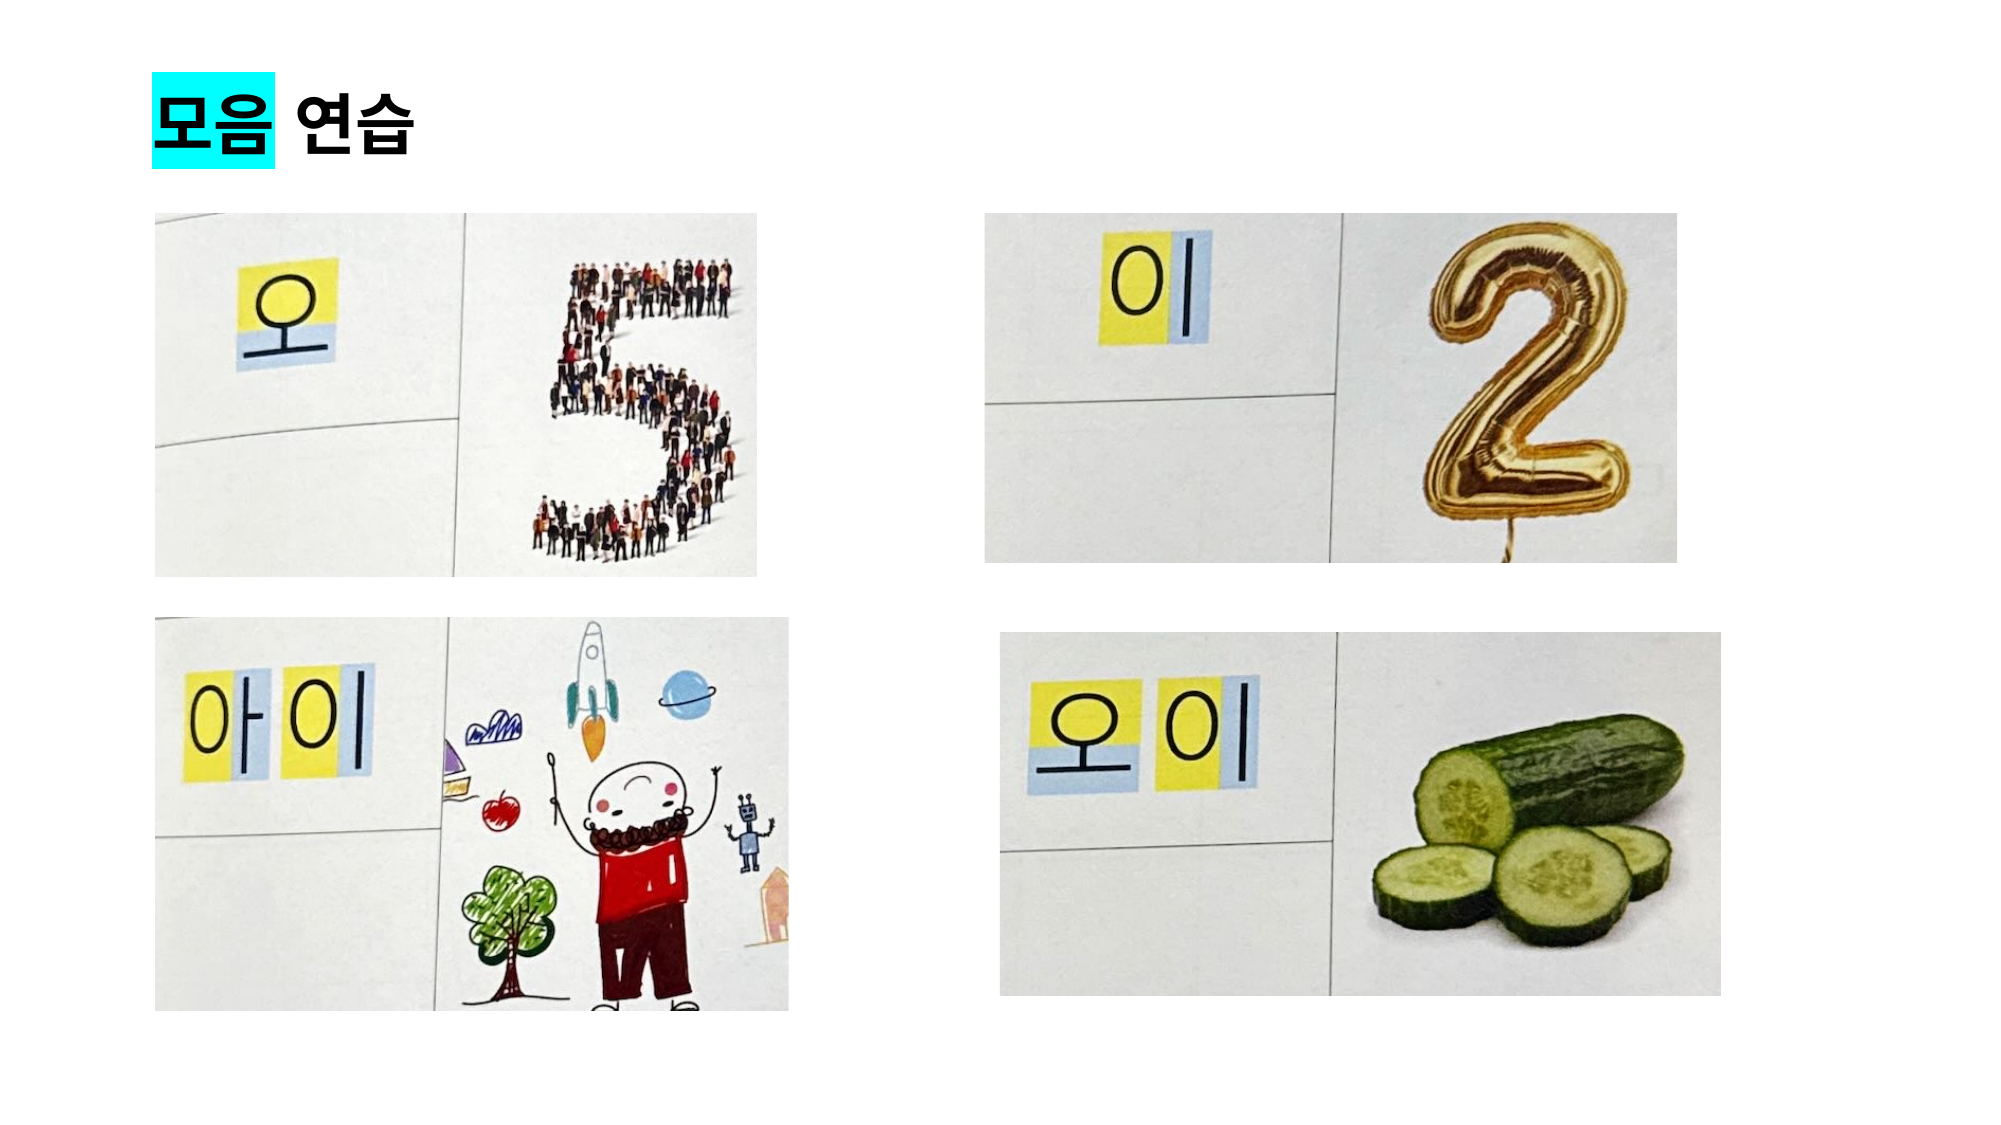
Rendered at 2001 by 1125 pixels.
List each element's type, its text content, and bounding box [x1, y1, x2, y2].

title 모음 연습 [137, 59, 1863, 197]
picture [984, 212, 1678, 563]
picture [154, 616, 790, 1012]
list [154, 212, 758, 577]
picture [999, 631, 1722, 996]
